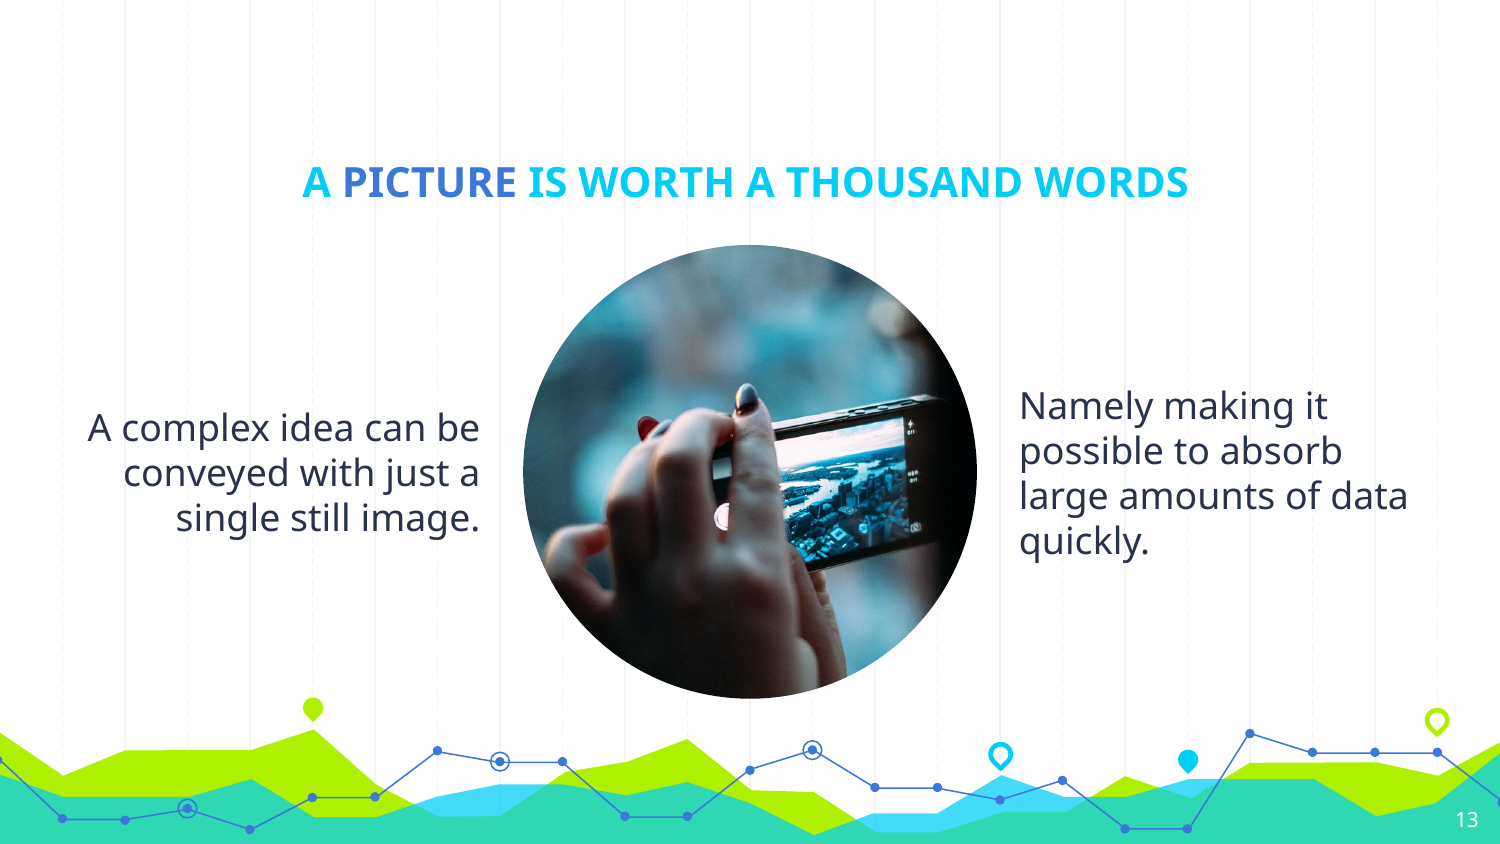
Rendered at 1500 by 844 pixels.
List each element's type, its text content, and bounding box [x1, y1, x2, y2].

slide_number 13 [1403, 791, 1494, 844]
picture [522, 244, 978, 699]
title A PICTURE IS WORTH A THOUSAND WORDS [171, 103, 1320, 222]
list Namely making it possible to absorb large amounts of data quickly. [1004, 269, 1428, 675]
list A complex idea can be conveyed with just a single still image. [72, 269, 496, 675]
